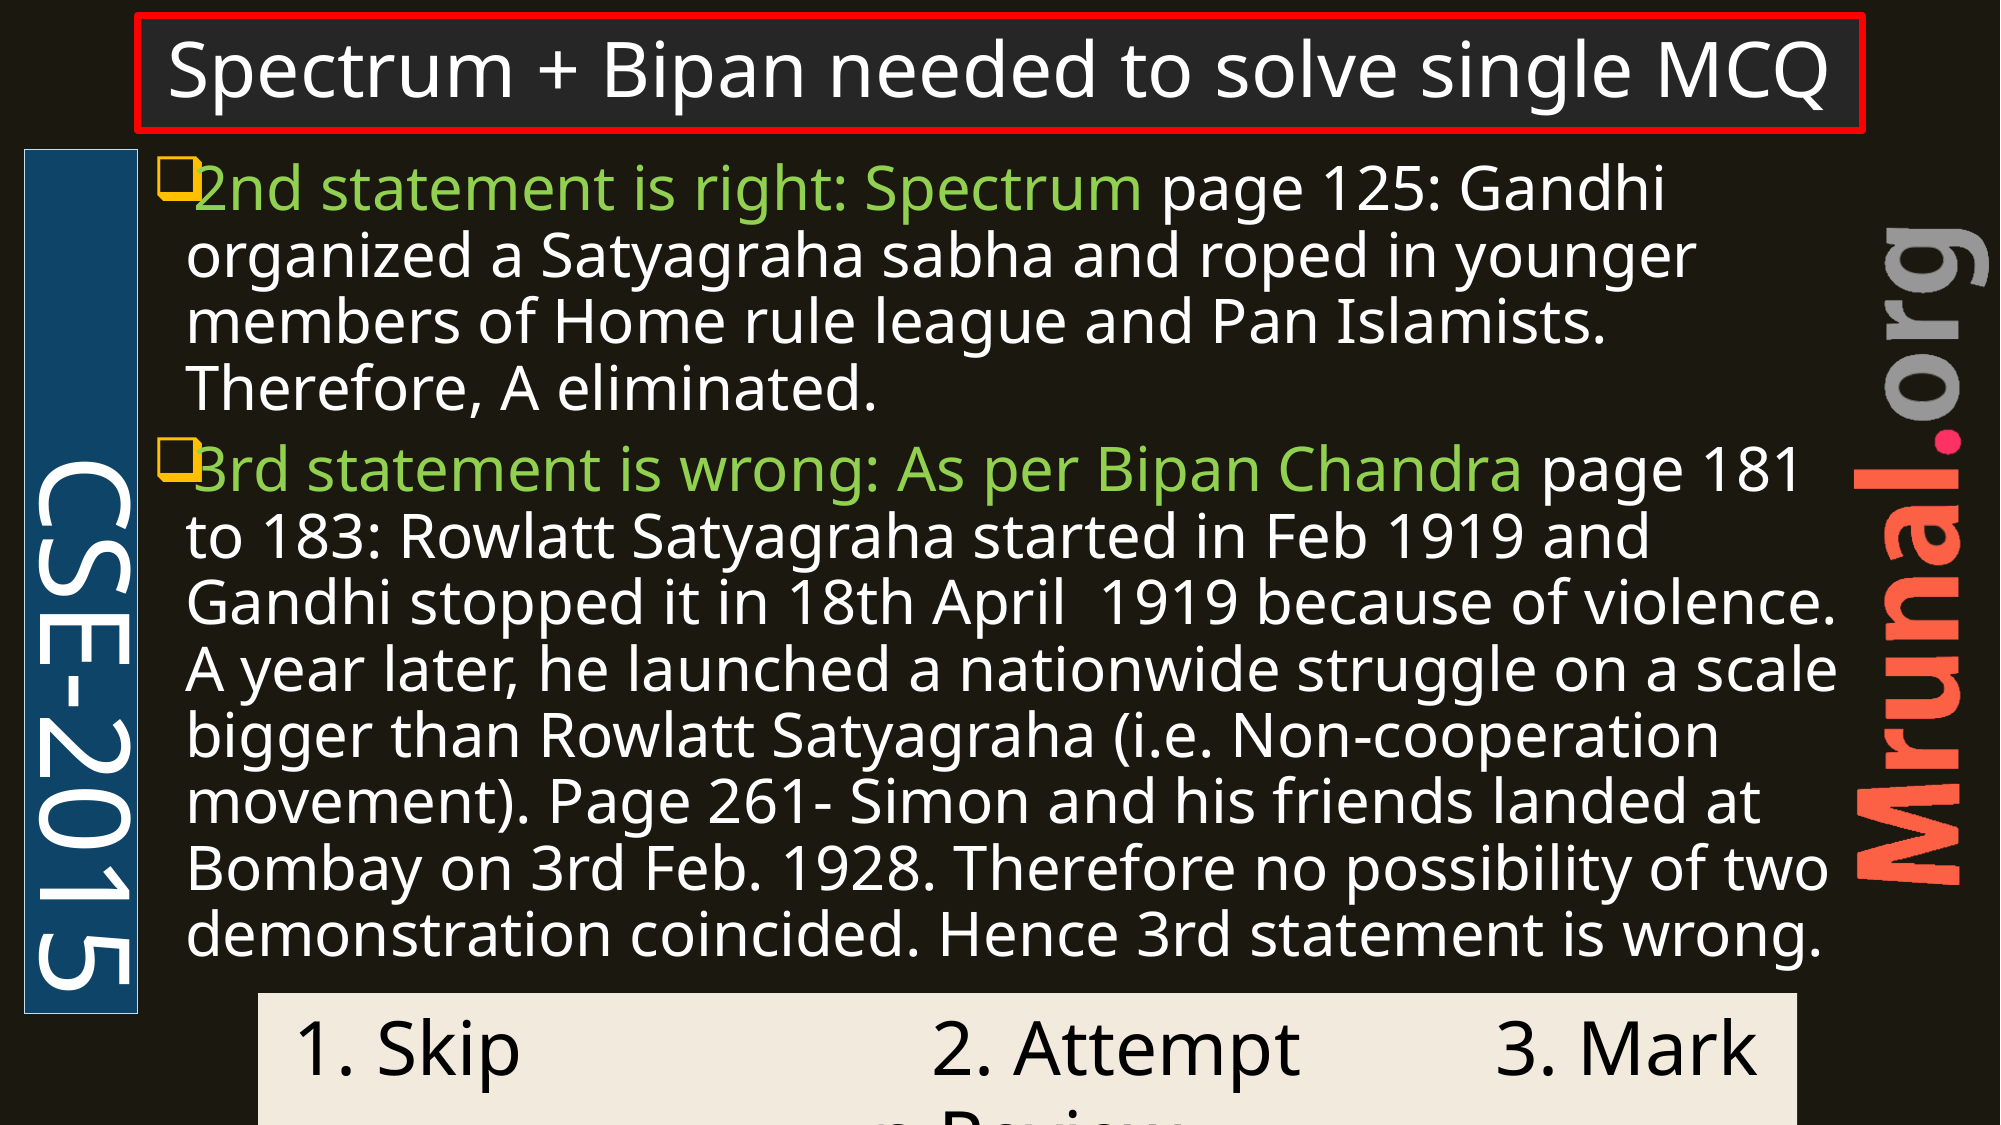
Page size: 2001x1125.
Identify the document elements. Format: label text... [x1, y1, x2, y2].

title Spectrum + Bipan needed to solve single MCQ [134, 12, 1866, 134]
picture [1863, 223, 2000, 894]
list CSE-2015 [24, 149, 138, 1014]
list 2nd statement is right: Spectrum page 125: Gandhi organized a Satyagraha sabha and roped in younger members of Home rule league and Pan Islamists. Therefore, A eliminated. 3rd statement is wrong: As per Bipan Chandra page 181 to 183: Rowlatt Satyagraha started in Feb 1919 and Gandhi stopped it in 18th April 1919 because of violence. A year later, he launched a nationwide struggle on a scale bigger than Rowlatt Satyagraha (i.e. Non-cooperation movement). Page 261- Simon and his friends landed at Bombay on 3rd Feb. 1928. Therefore no possibility of two demonstration coincided. Hence 3rd statement is wrong. [138, 149, 1863, 1014]
